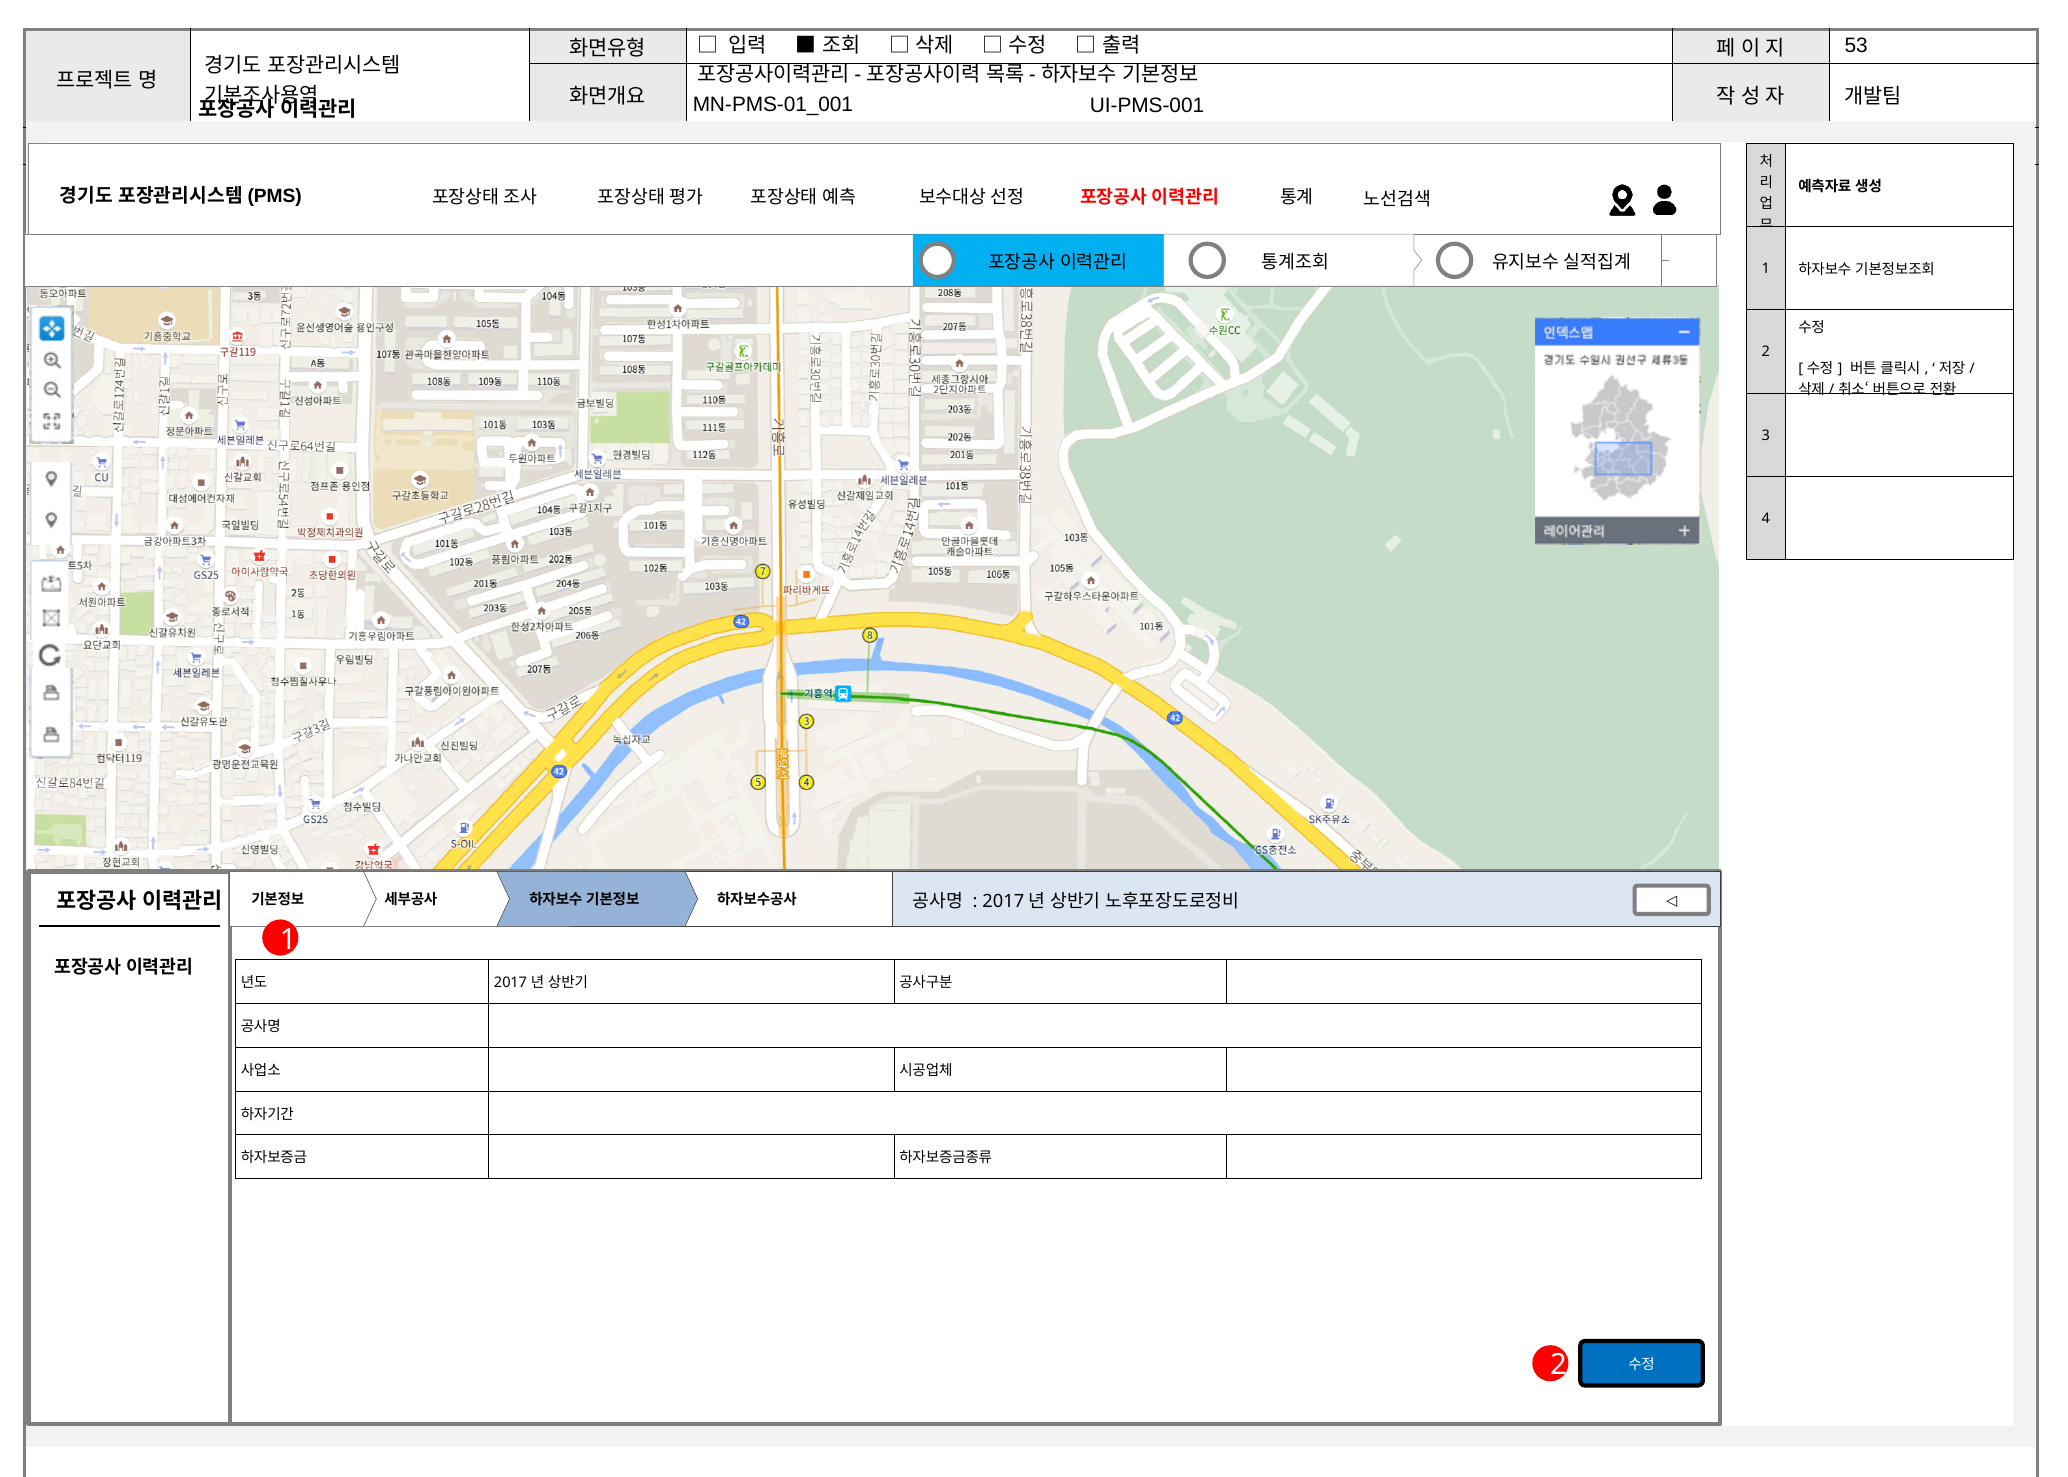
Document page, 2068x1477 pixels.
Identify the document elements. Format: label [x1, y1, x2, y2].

text_box [25, 88, 530, 129]
table_cell [1747, 394, 1785, 476]
picture [1606, 184, 1638, 216]
text_box [22, 141, 1722, 288]
table_header [1786, 144, 2013, 226]
table_cell [1786, 227, 2013, 309]
table_cell [1747, 227, 1785, 309]
table_cell [1786, 477, 2013, 559]
picture [1641, 177, 1687, 223]
table_cell [1786, 310, 2013, 393]
table_header [1747, 144, 1785, 226]
table_cell [1786, 394, 2013, 476]
text_box [27, 461, 74, 760]
picture [27, 285, 1719, 1281]
table_cell [1747, 310, 1785, 393]
table_cell [1747, 477, 1785, 559]
text_box [681, 29, 1674, 118]
text_box [26, 869, 1722, 1426]
